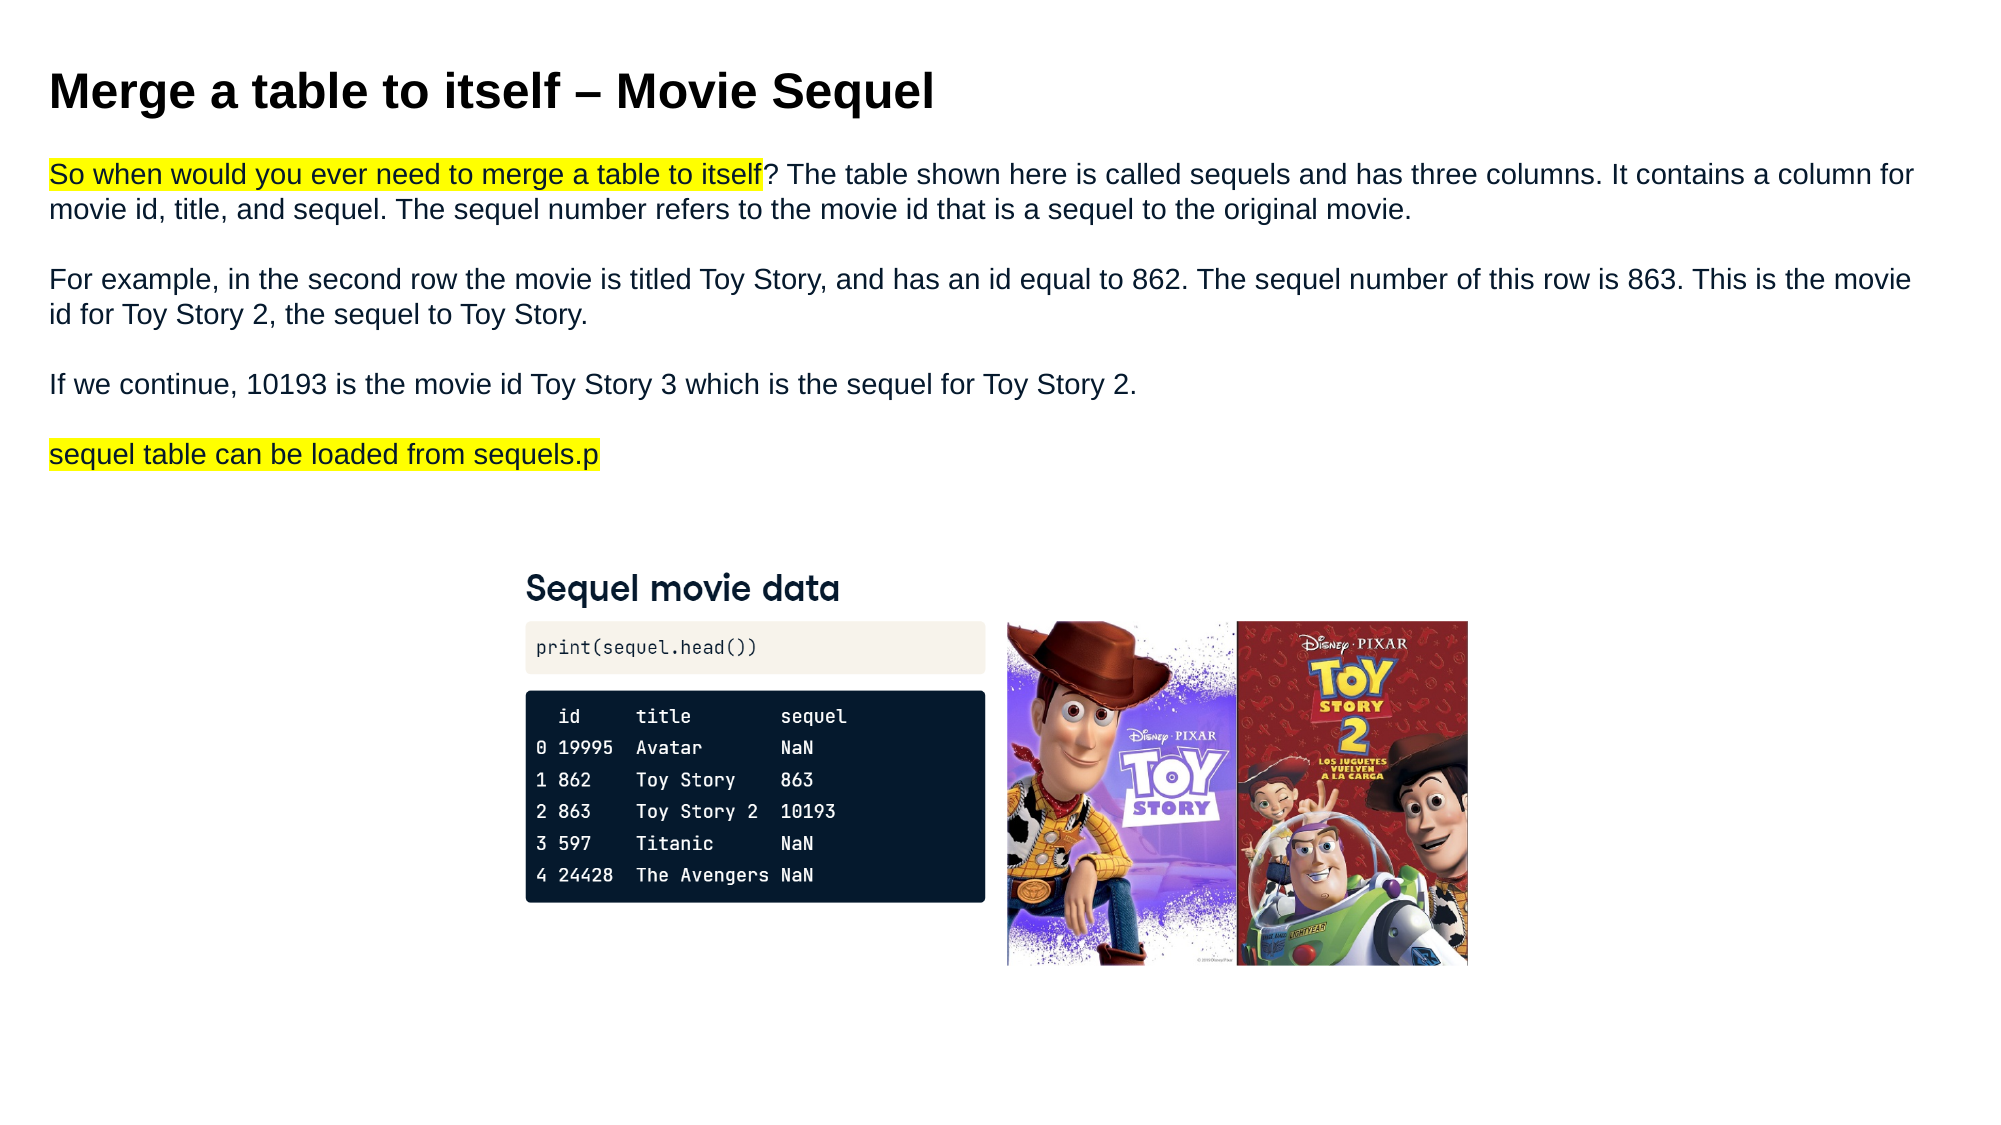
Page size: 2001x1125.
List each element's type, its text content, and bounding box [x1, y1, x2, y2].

text_box So when would you ever need to merge a table to itself? The table shown here is called sequels and has three columns. It contains a column for movie id, title, and sequel. The sequel number refers to the movie id that is a sequel to the original movie. For example, in the second row the movie is titled Toy Story, and has an id equal to 862. The sequel number of this row is 863. This is the movie id for Toy Story 2, the sequel to Toy Story. If we continue, 10193 is the movie id Toy Story 3 which is the sequel for Toy Story 2. sequel table can be loaded from sequels.p [34, 148, 1941, 478]
text_box Merge a table to itself – Movie Sequel [34, 47, 1035, 127]
picture [516, 567, 1483, 978]
